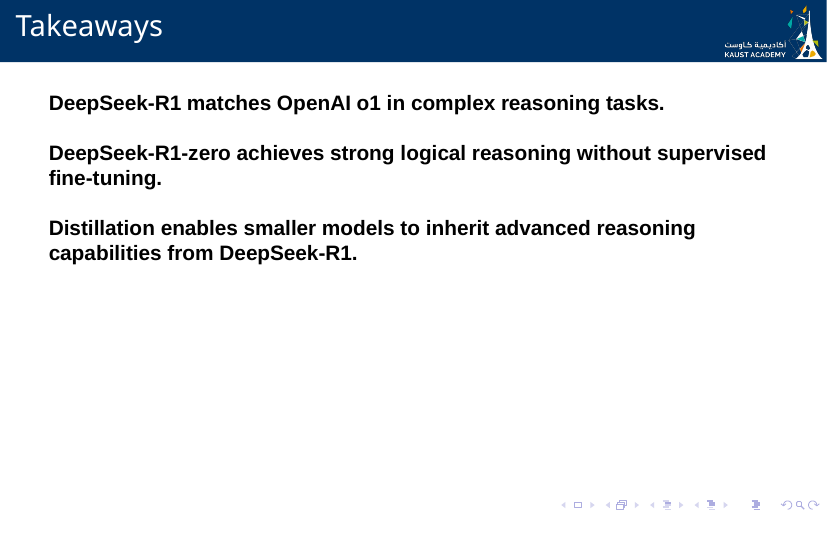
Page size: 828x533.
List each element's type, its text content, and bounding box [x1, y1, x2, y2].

picture [721, 2, 827, 62]
title Takeaways [15, 7, 735, 43]
list DeepSeek-R1 matches OpenAI o1 in complex reasoning tasks. DeepSeek-R1-zero achieves strong logical reasoning without supervised fine-tuning. Distillation enables smaller models to inherit advanced reasoning capabilities from DeepSeek-R1. [48, 89, 775, 318]
